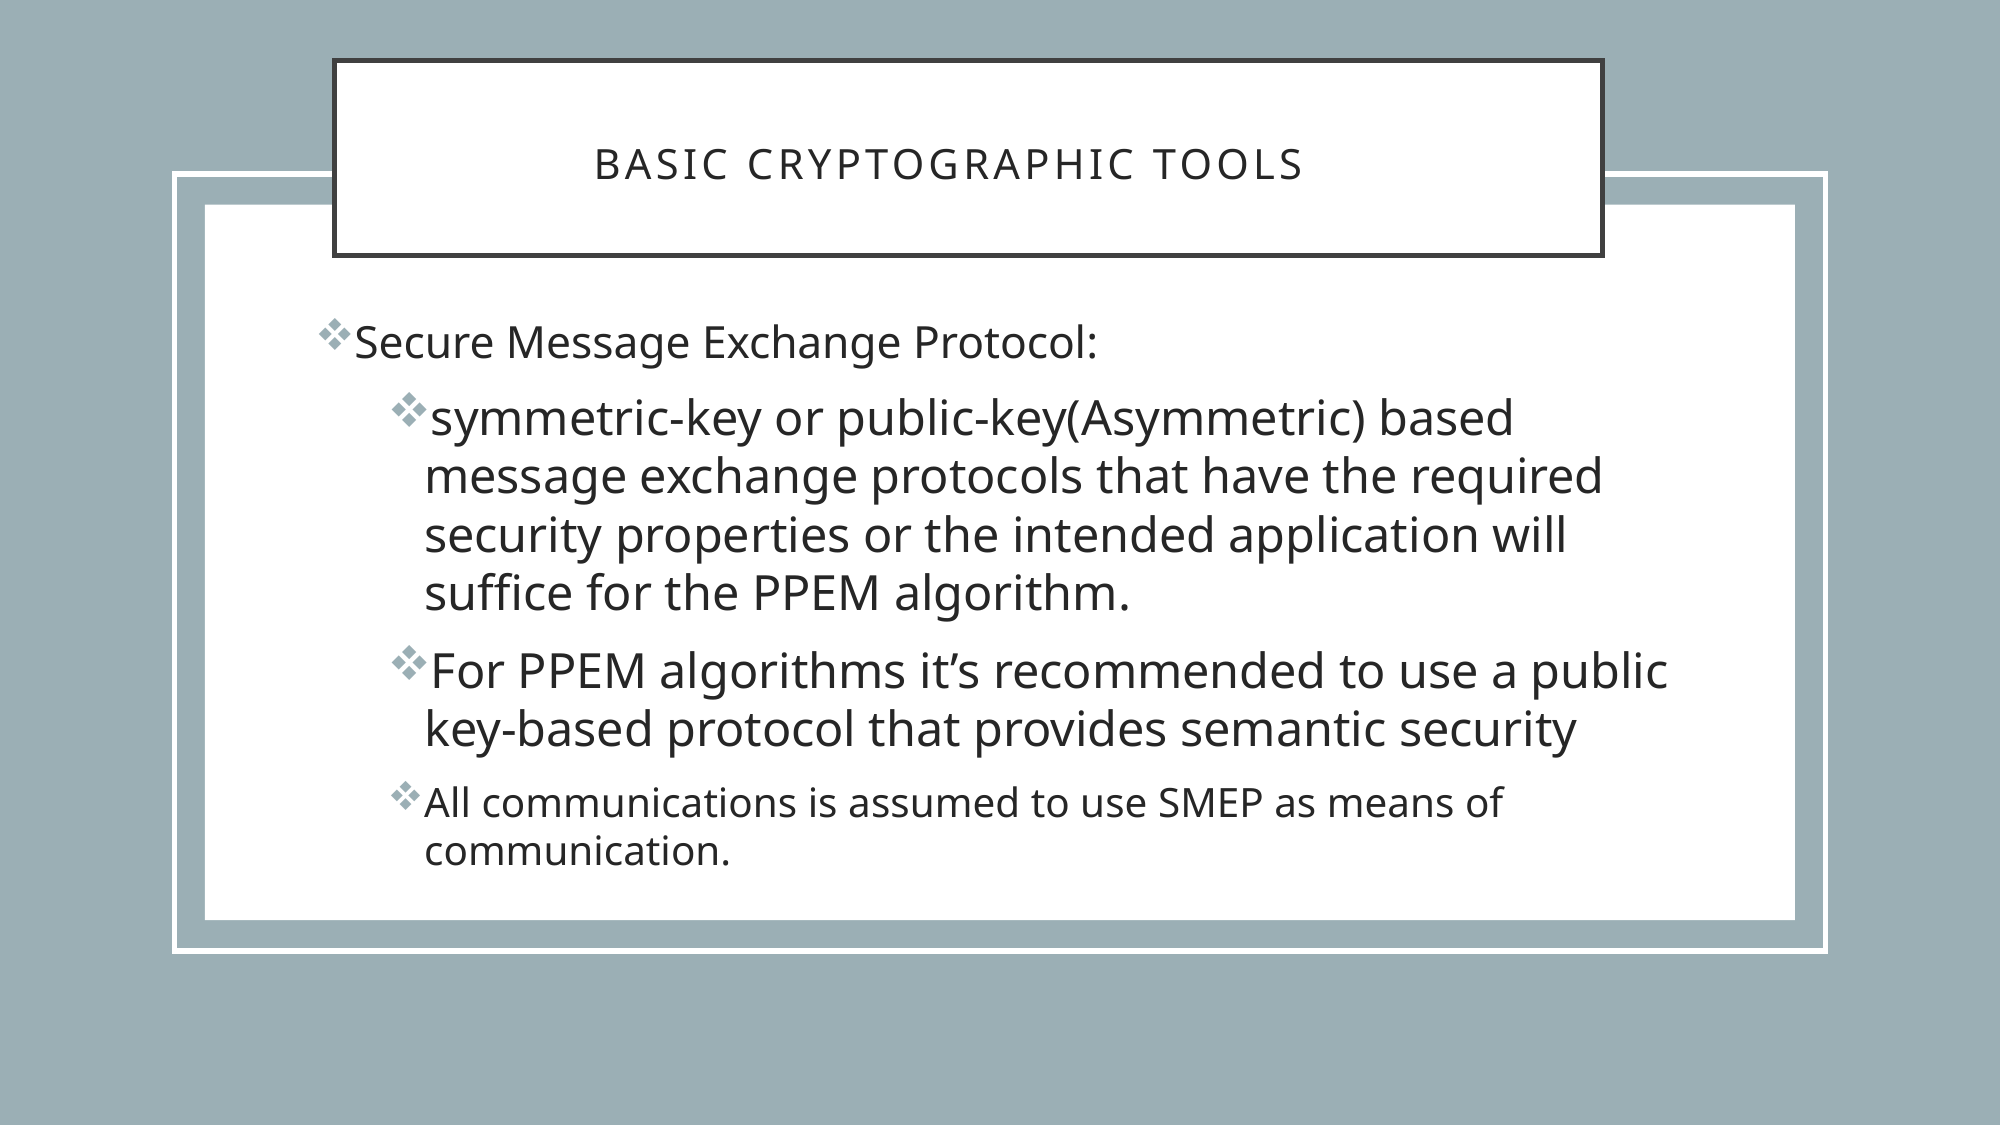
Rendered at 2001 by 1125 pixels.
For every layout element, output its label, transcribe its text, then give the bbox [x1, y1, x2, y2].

text_box Secure Message Exchange Protocol: symmetric-key or public-key(Asymmetric) based message exchange protocols that have the required security properties or the intended application will suffice for the PPEM algorithm. For PPEM algorithms it’s recommended to use a public key-based protocol that provides semantic security All communications is assumed to use SMEP as means of communication. [300, 306, 1700, 889]
title Basic Cryptographic tools [332, 58, 1605, 258]
text_box [173, 173, 1827, 952]
text_box [0, 0, 2000, 1125]
